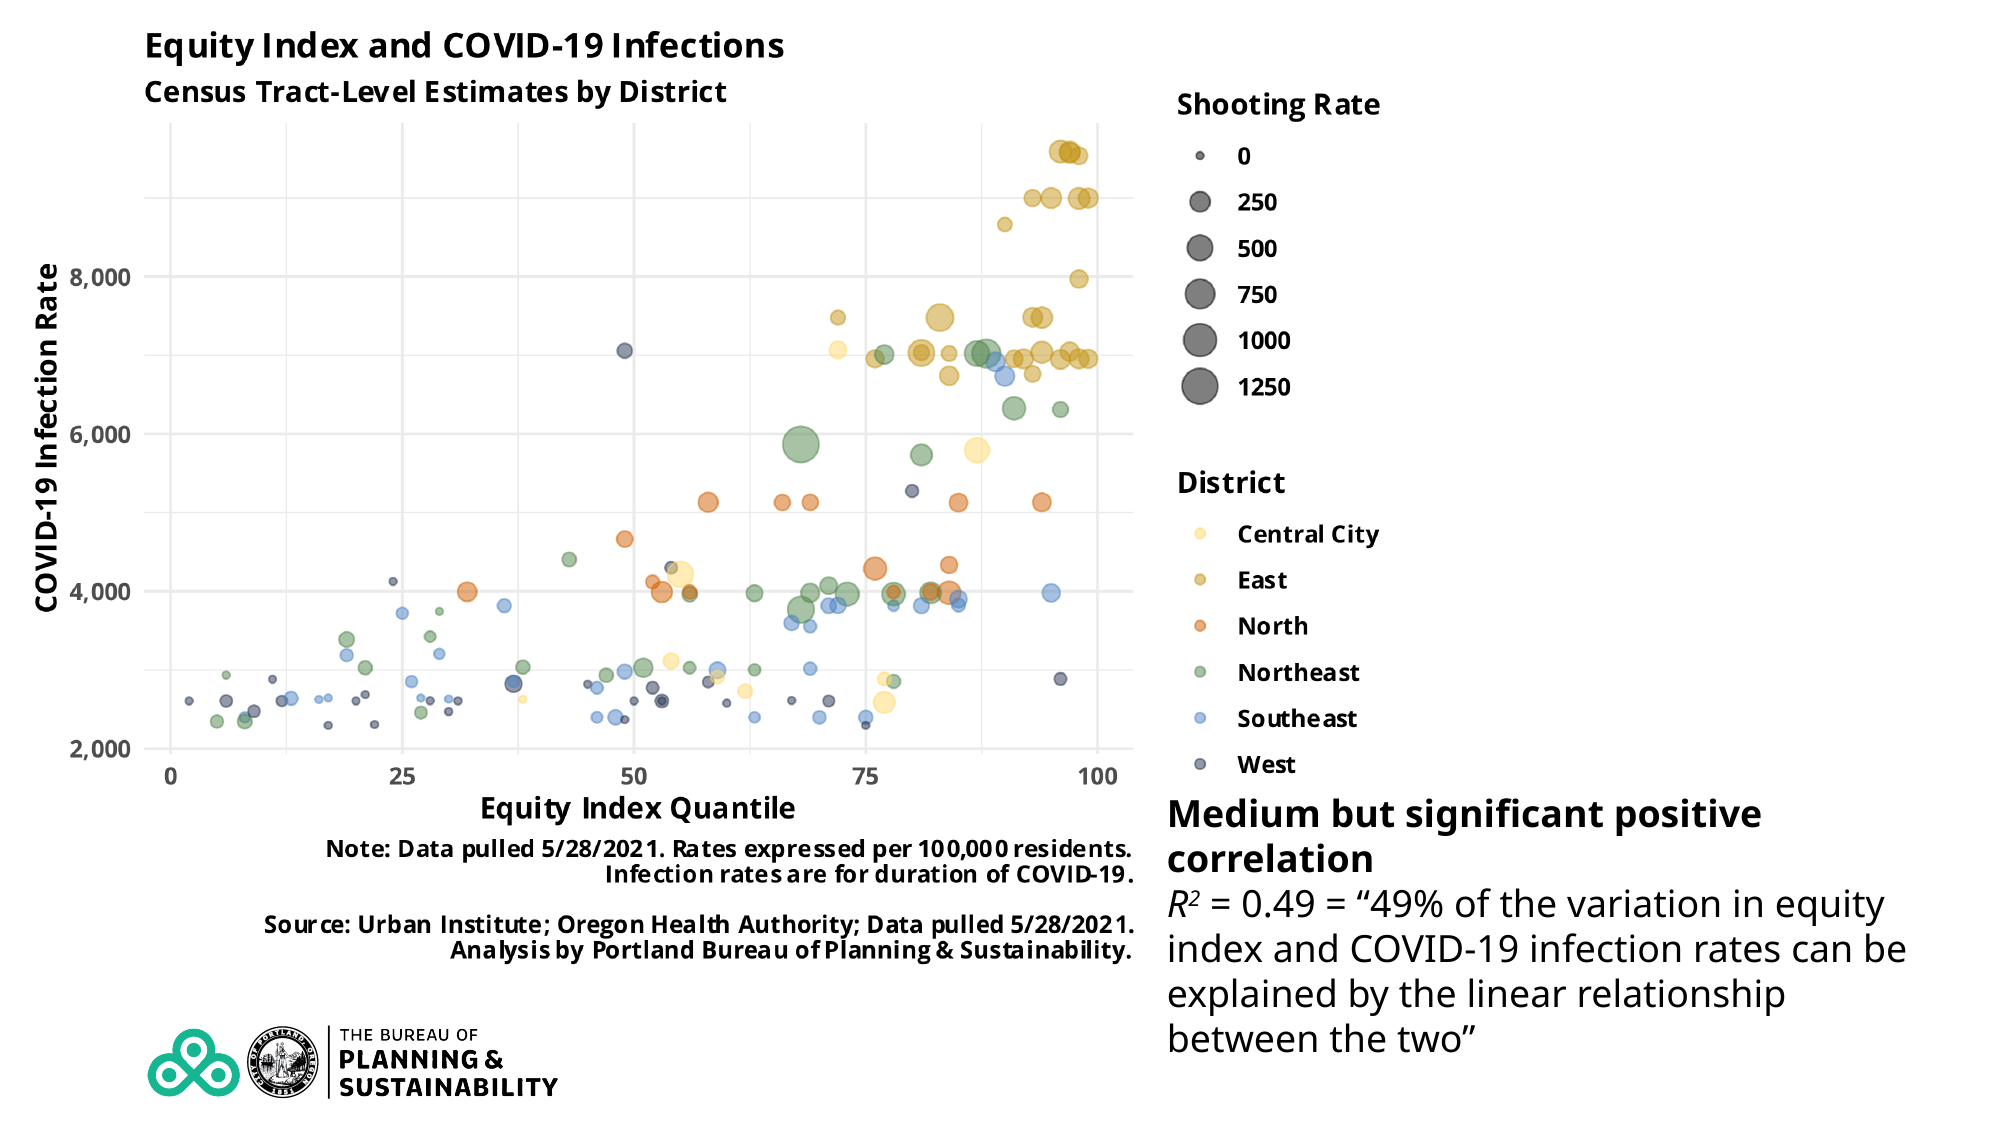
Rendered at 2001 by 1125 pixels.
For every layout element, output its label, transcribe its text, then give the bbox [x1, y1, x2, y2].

text_box Medium but significant positive correlation R2 = 0.49 = “49% of the variation in equity index and COVID-19 infection rates can be explained by the linear relationship between the two” [1152, 782, 1953, 1068]
picture [147, 1025, 558, 1099]
picture [21, 17, 1403, 978]
